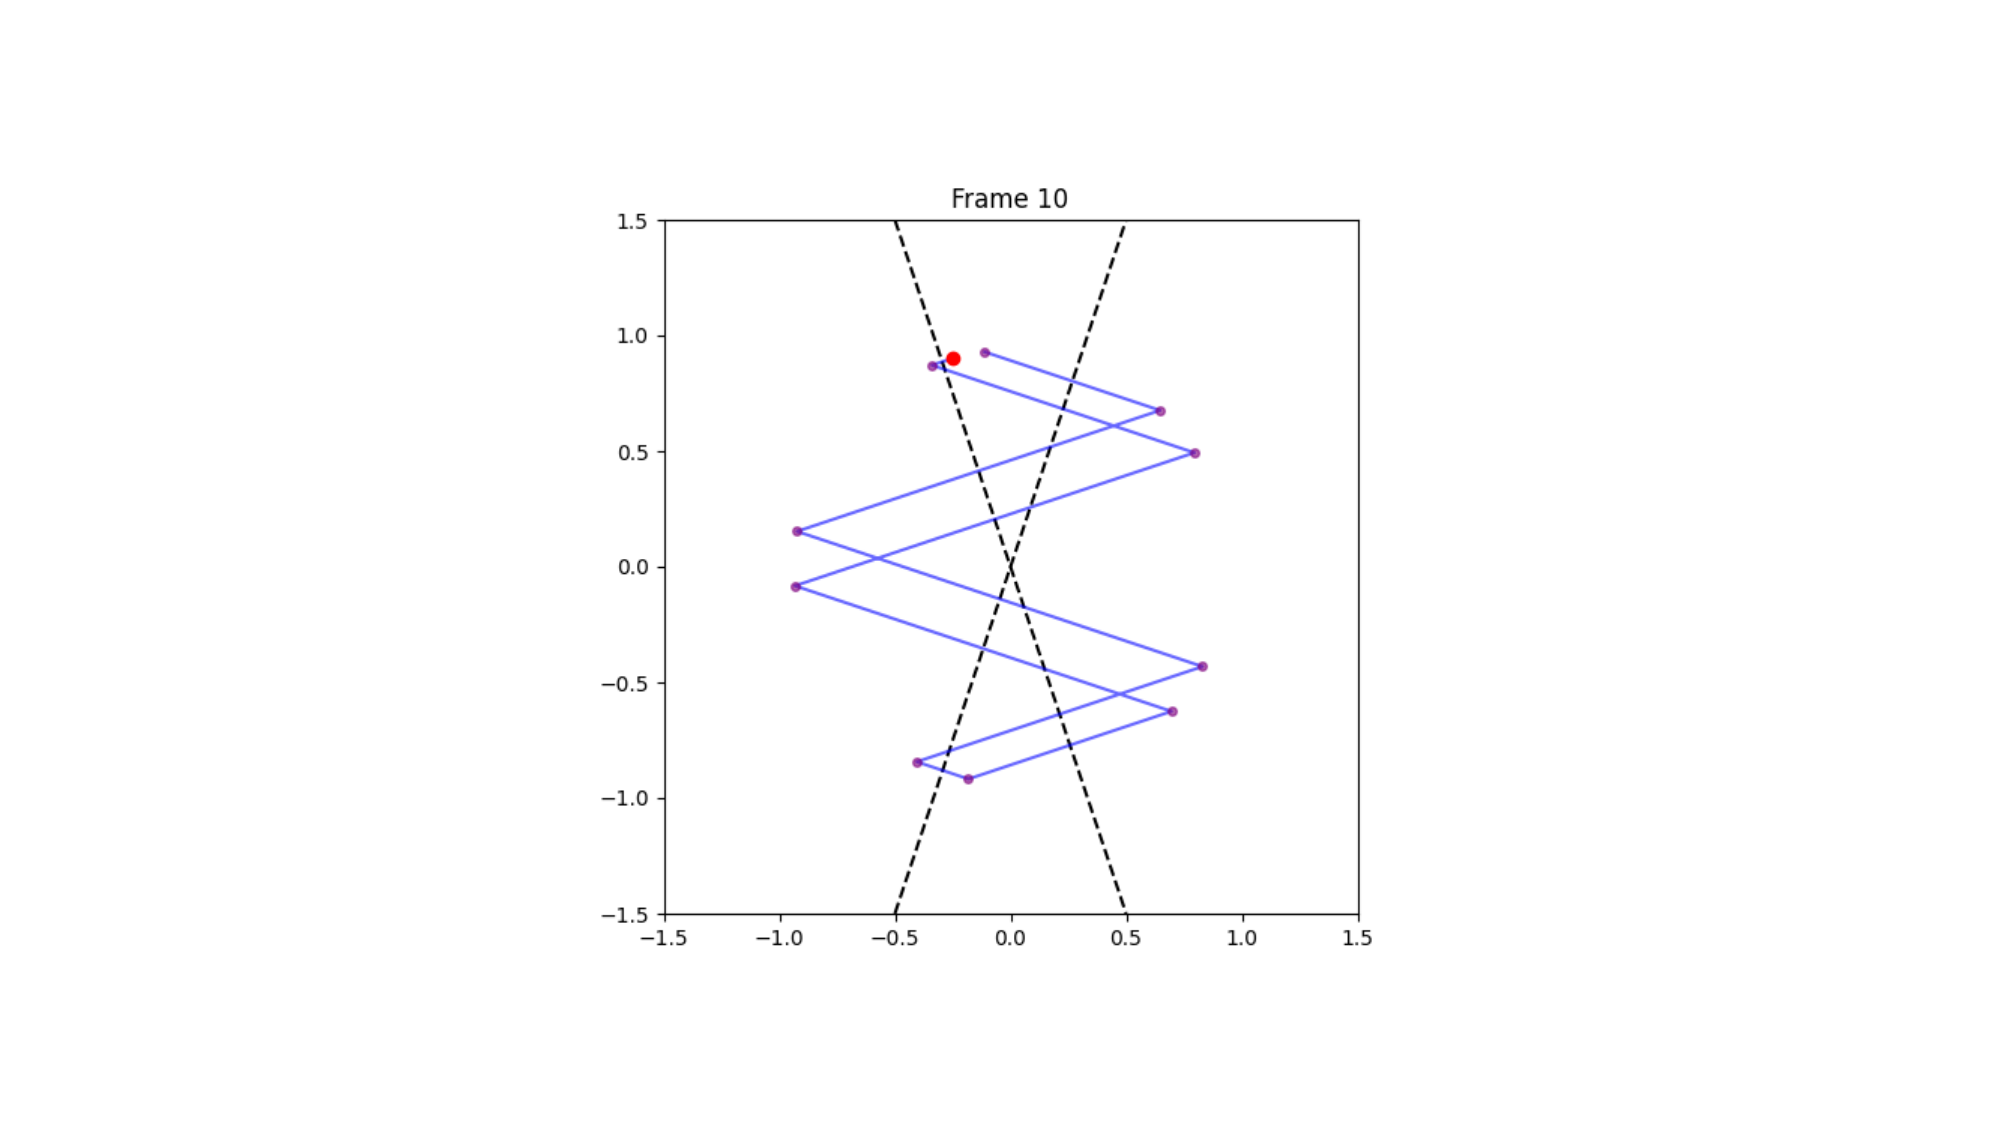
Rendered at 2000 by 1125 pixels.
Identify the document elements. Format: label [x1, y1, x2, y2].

picture [549, 112, 1450, 1013]
